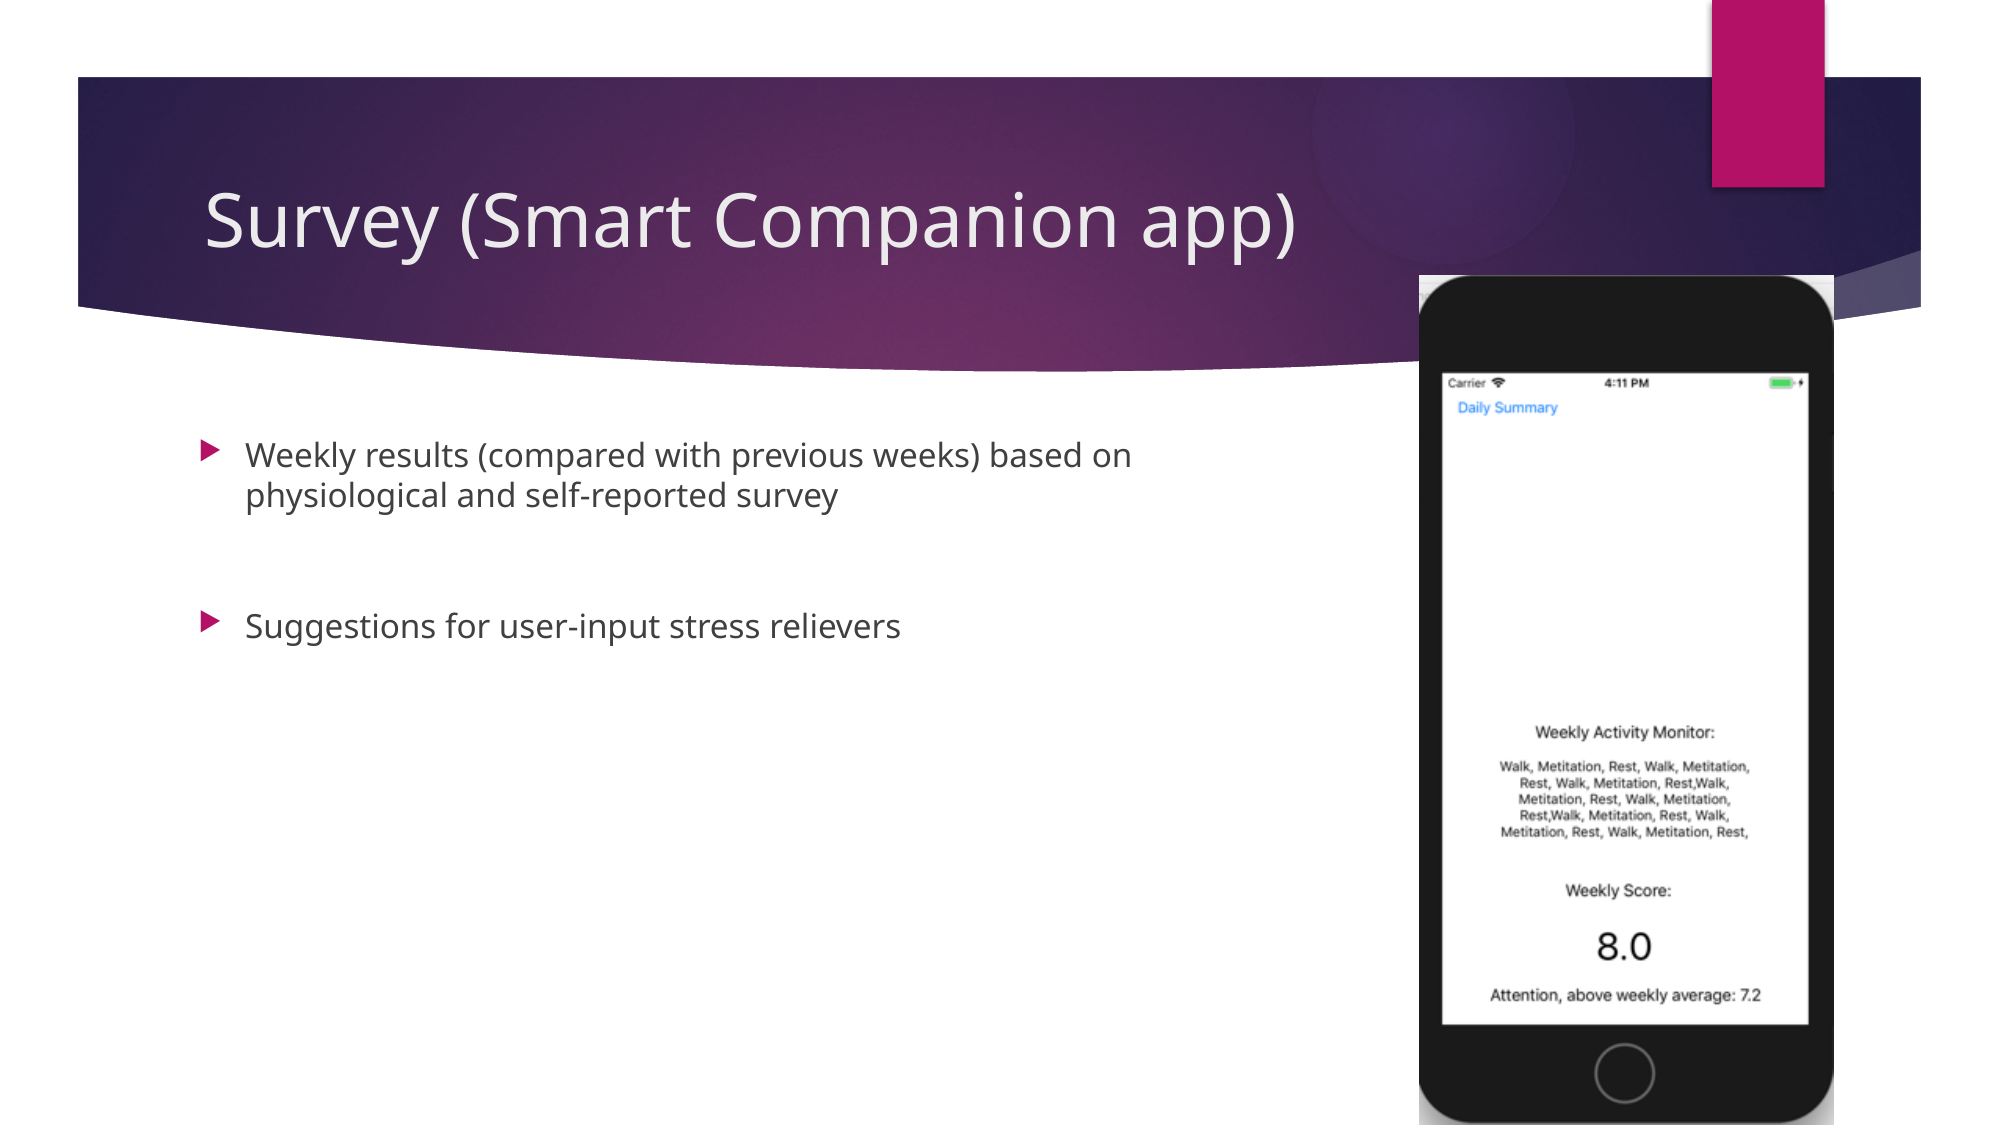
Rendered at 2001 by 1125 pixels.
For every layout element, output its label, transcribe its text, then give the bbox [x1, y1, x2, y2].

title Survey (Smart Companion app) [189, 159, 1627, 276]
picture [1419, 275, 1835, 1125]
list Weekly results (compared with previous weeks) based on physiological and self-reported survey Suggestions for user-input stress relievers [108, 427, 1188, 988]
